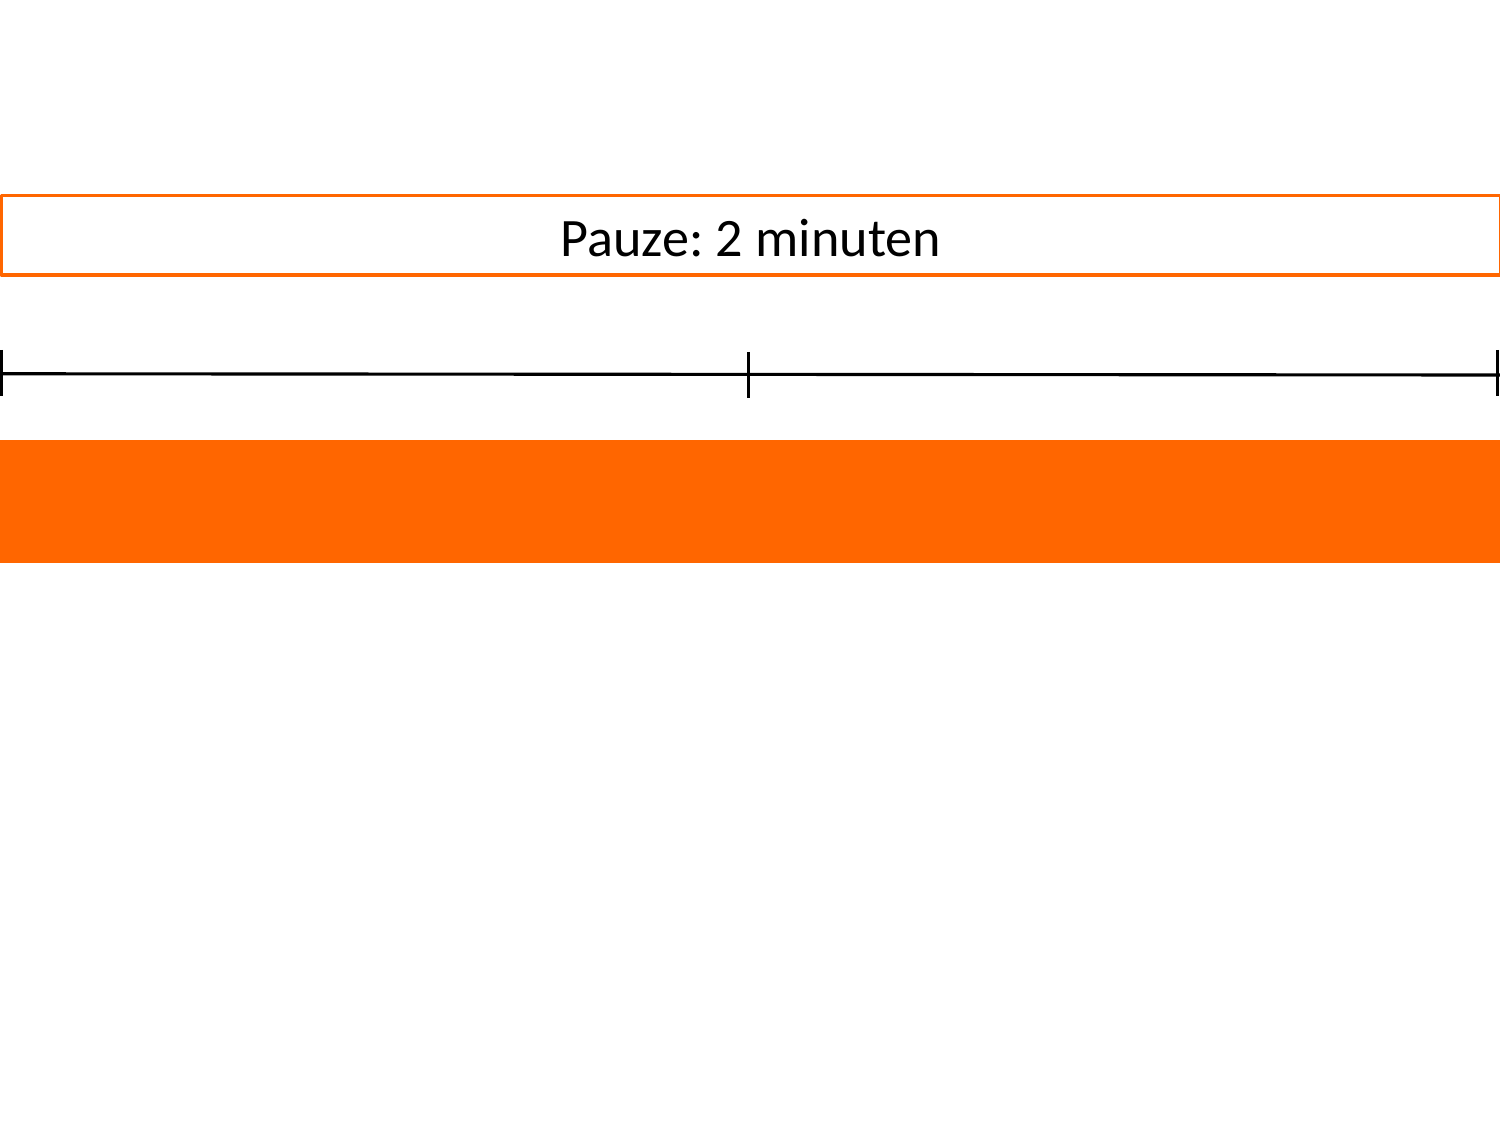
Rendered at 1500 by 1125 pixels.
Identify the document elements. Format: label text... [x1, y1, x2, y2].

text_box [0, 440, 1500, 563]
text_box Pauze: 2 minuten [1, 195, 1500, 275]
